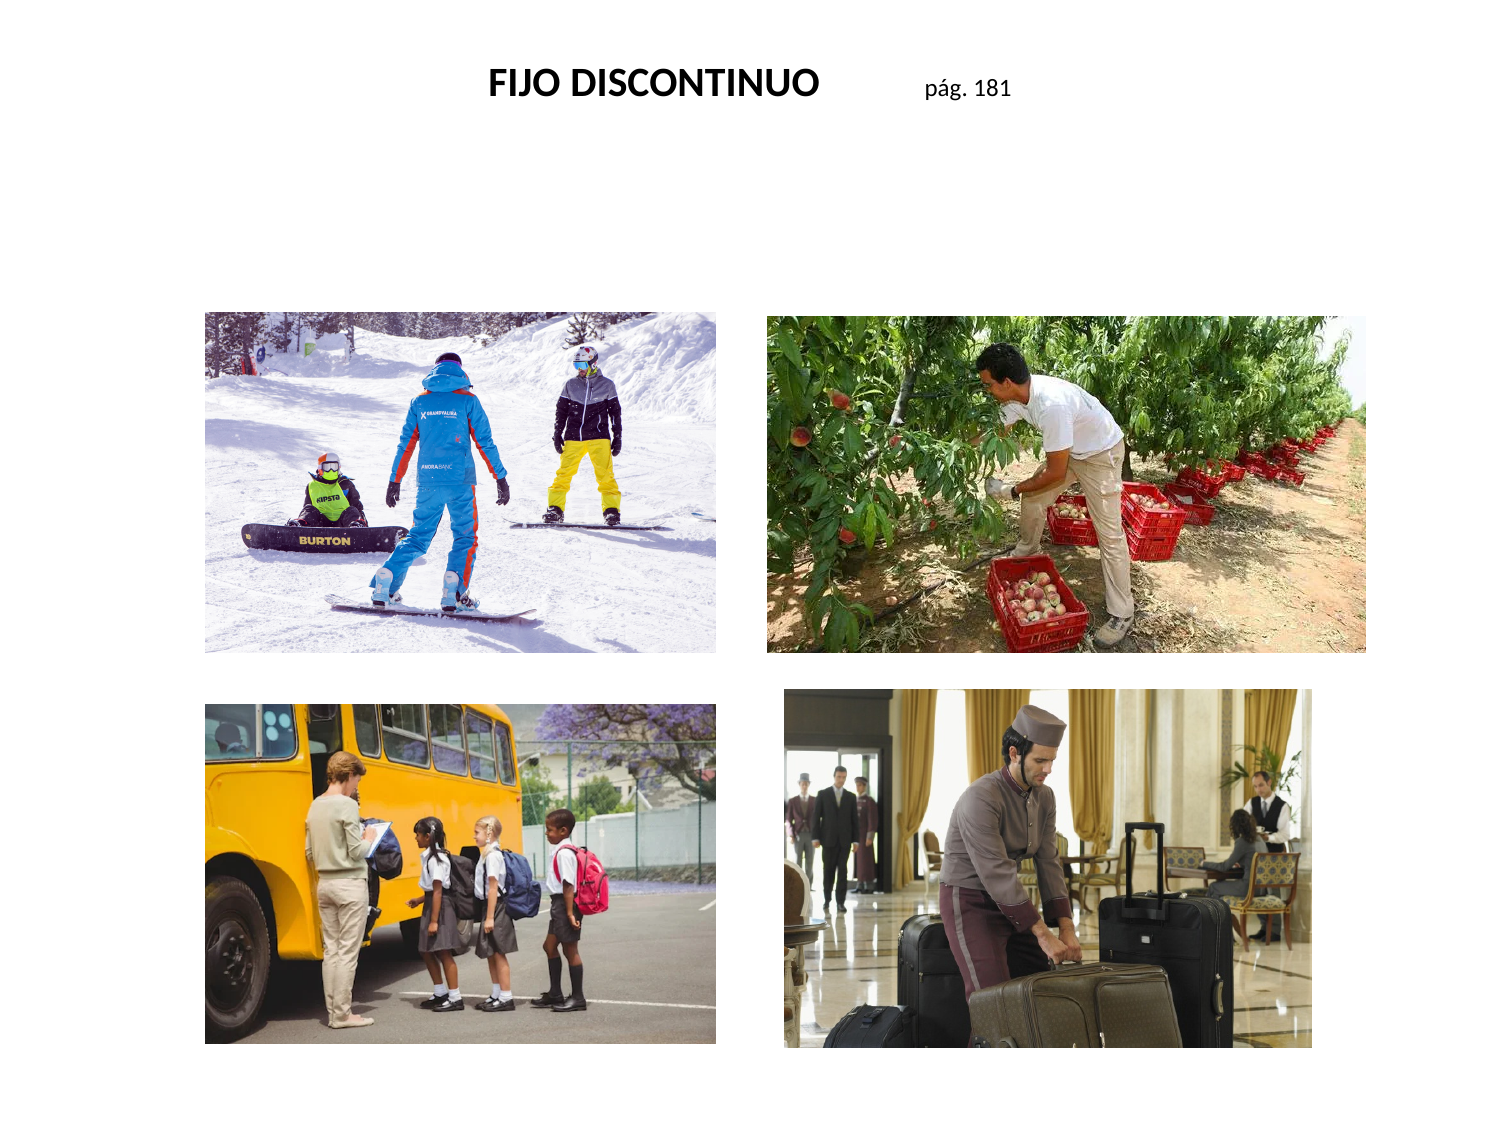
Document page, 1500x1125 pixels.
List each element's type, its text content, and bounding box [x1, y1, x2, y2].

title FIJO DISCONTINUO pág. 181 [75, 45, 1425, 114]
picture [205, 312, 716, 653]
picture [767, 316, 1366, 653]
picture [783, 689, 1312, 1049]
picture [205, 703, 716, 1045]
